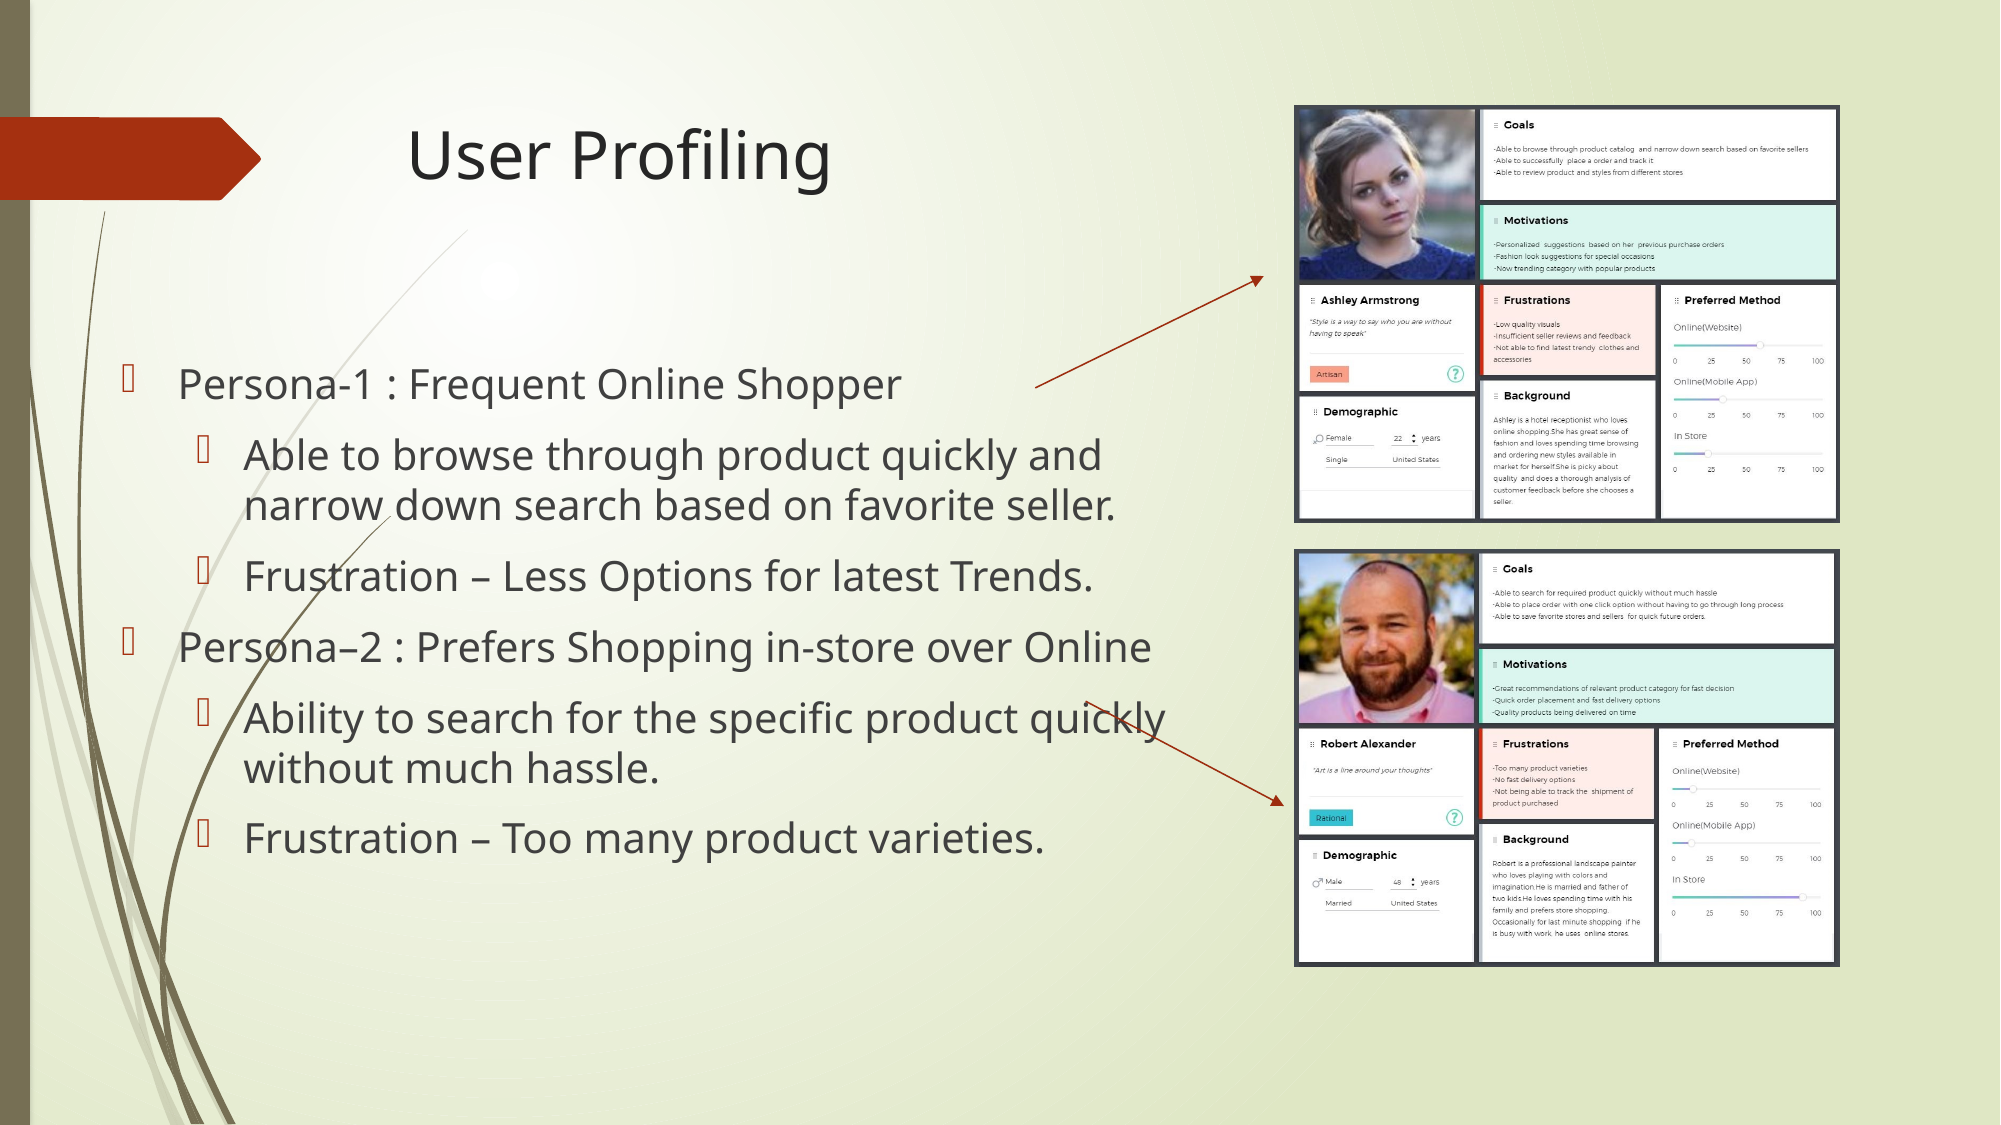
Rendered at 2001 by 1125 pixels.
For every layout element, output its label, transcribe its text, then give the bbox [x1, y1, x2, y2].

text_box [1035, 275, 1264, 388]
list Persona-1 : Frequent Online Shopper Able to browse through product quickly and narrow down search based on favorite seller. Frustration – Less Options for latest Trends. Persona–2 : Prefers Shopping in-store over Online Ability to search for the specific product quickly without much hassle. Frustration – Too many product varieties. [106, 350, 1185, 967]
title User Profiling [391, 105, 1185, 242]
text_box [1085, 701, 1285, 807]
picture [1294, 549, 1840, 967]
picture [1294, 105, 1840, 523]
